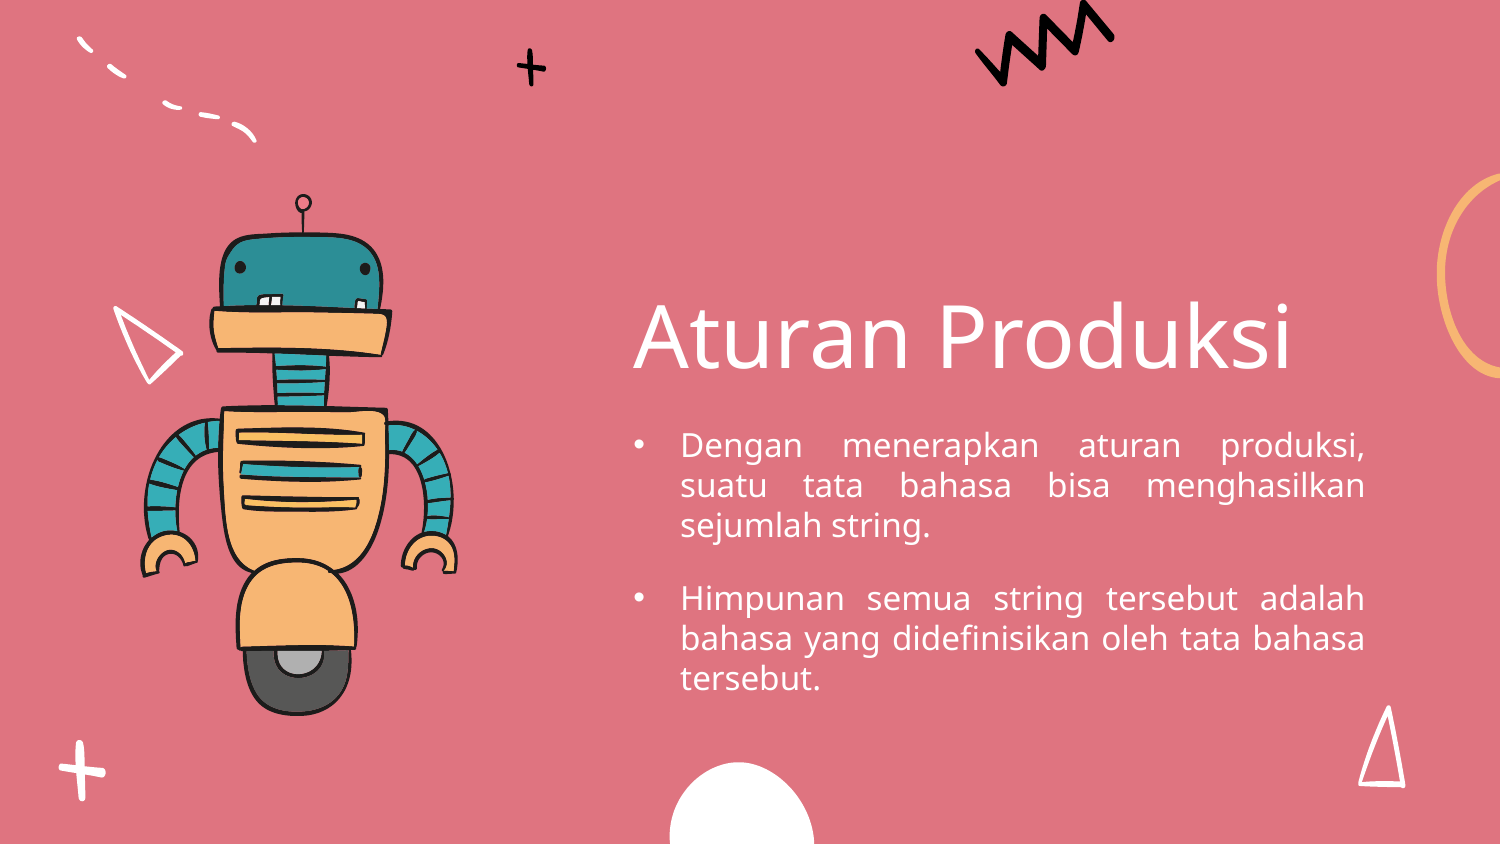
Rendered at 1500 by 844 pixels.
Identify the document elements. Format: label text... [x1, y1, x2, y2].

title Aturan Produksi [618, 266, 1382, 414]
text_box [140, 193, 458, 717]
subtitle Dengan menerapkan aturan produksi, suatu tata bahasa bisa menghasilkan sejumlah string. Himpunan semua string tersebut adalah bahasa yang didefinisikan oleh tata bahasa tersebut. [618, 414, 1382, 679]
